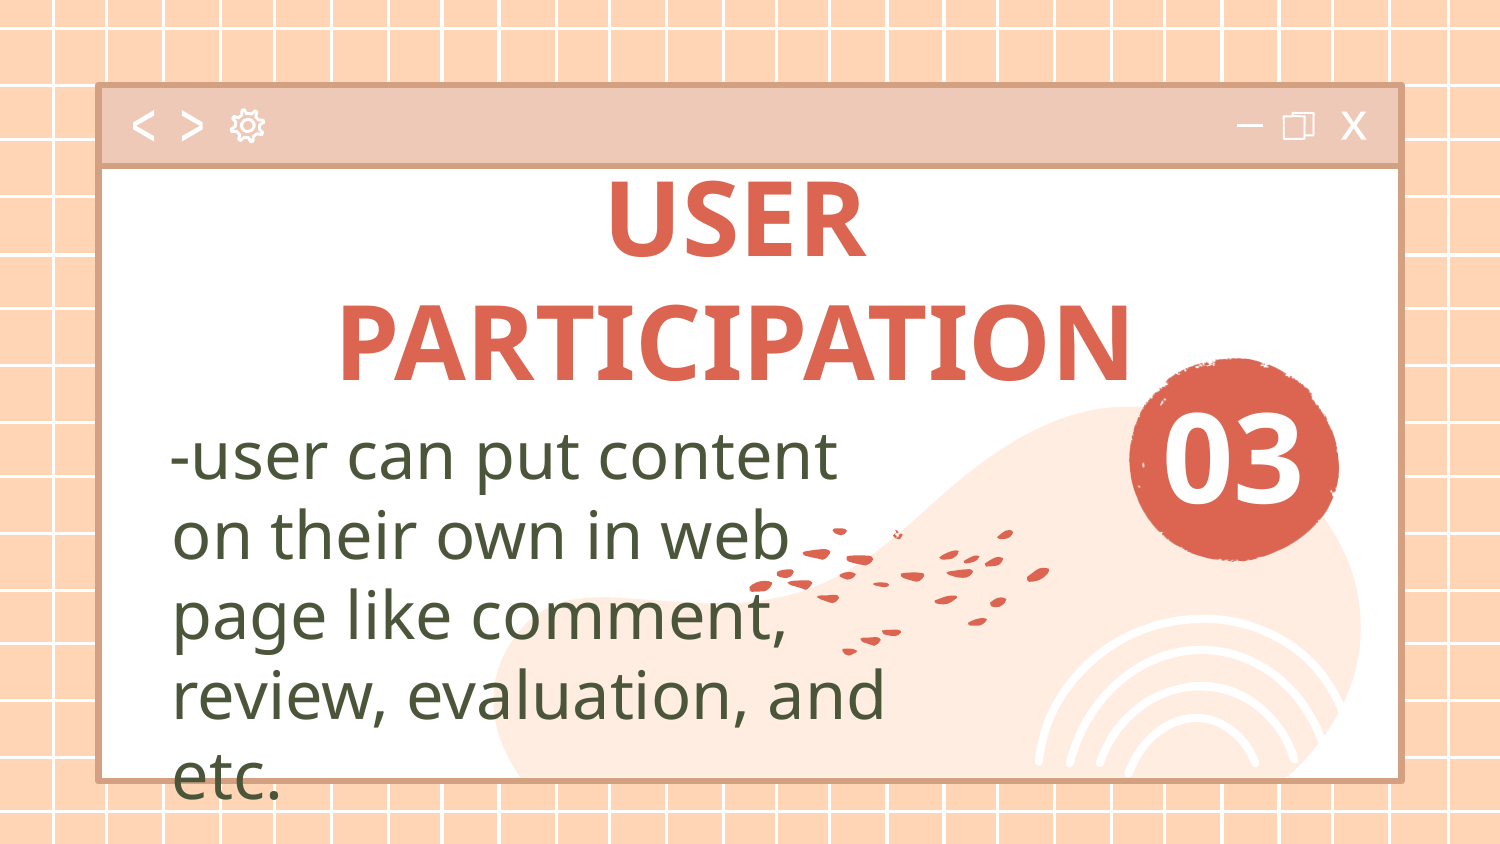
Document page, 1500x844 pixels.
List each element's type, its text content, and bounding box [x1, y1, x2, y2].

picture [1128, 357, 1339, 562]
subtitle -user can put content on their own in web page like comment, review, evaluation, and etc. [96, 412, 934, 507]
title USER PARTICIPATION [316, 151, 1155, 279]
